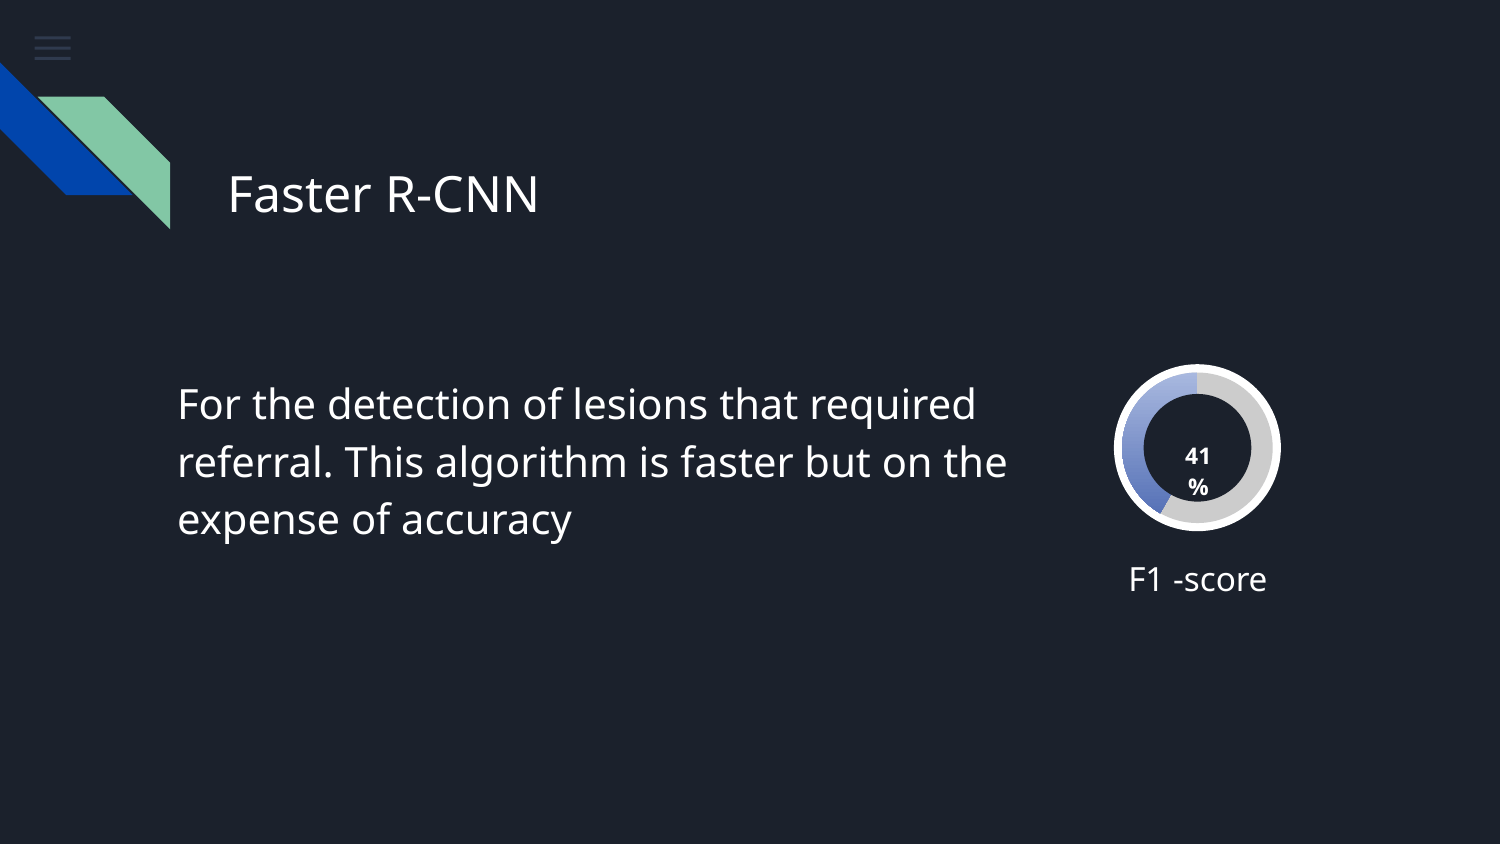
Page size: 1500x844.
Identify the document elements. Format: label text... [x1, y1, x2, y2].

list For the detection of lesions that required referral. This algorithm is faster but on the expense of accuracy [161, 355, 1083, 561]
text_box 41% [1160, 422, 1237, 467]
text_box [1143, 393, 1252, 502]
text_box F1 -score [1111, 543, 1286, 615]
text_box [1122, 372, 1198, 514]
text_box [1161, 372, 1273, 524]
text_box [1113, 364, 1281, 532]
title Faster R-CNN [212, 138, 1134, 237]
